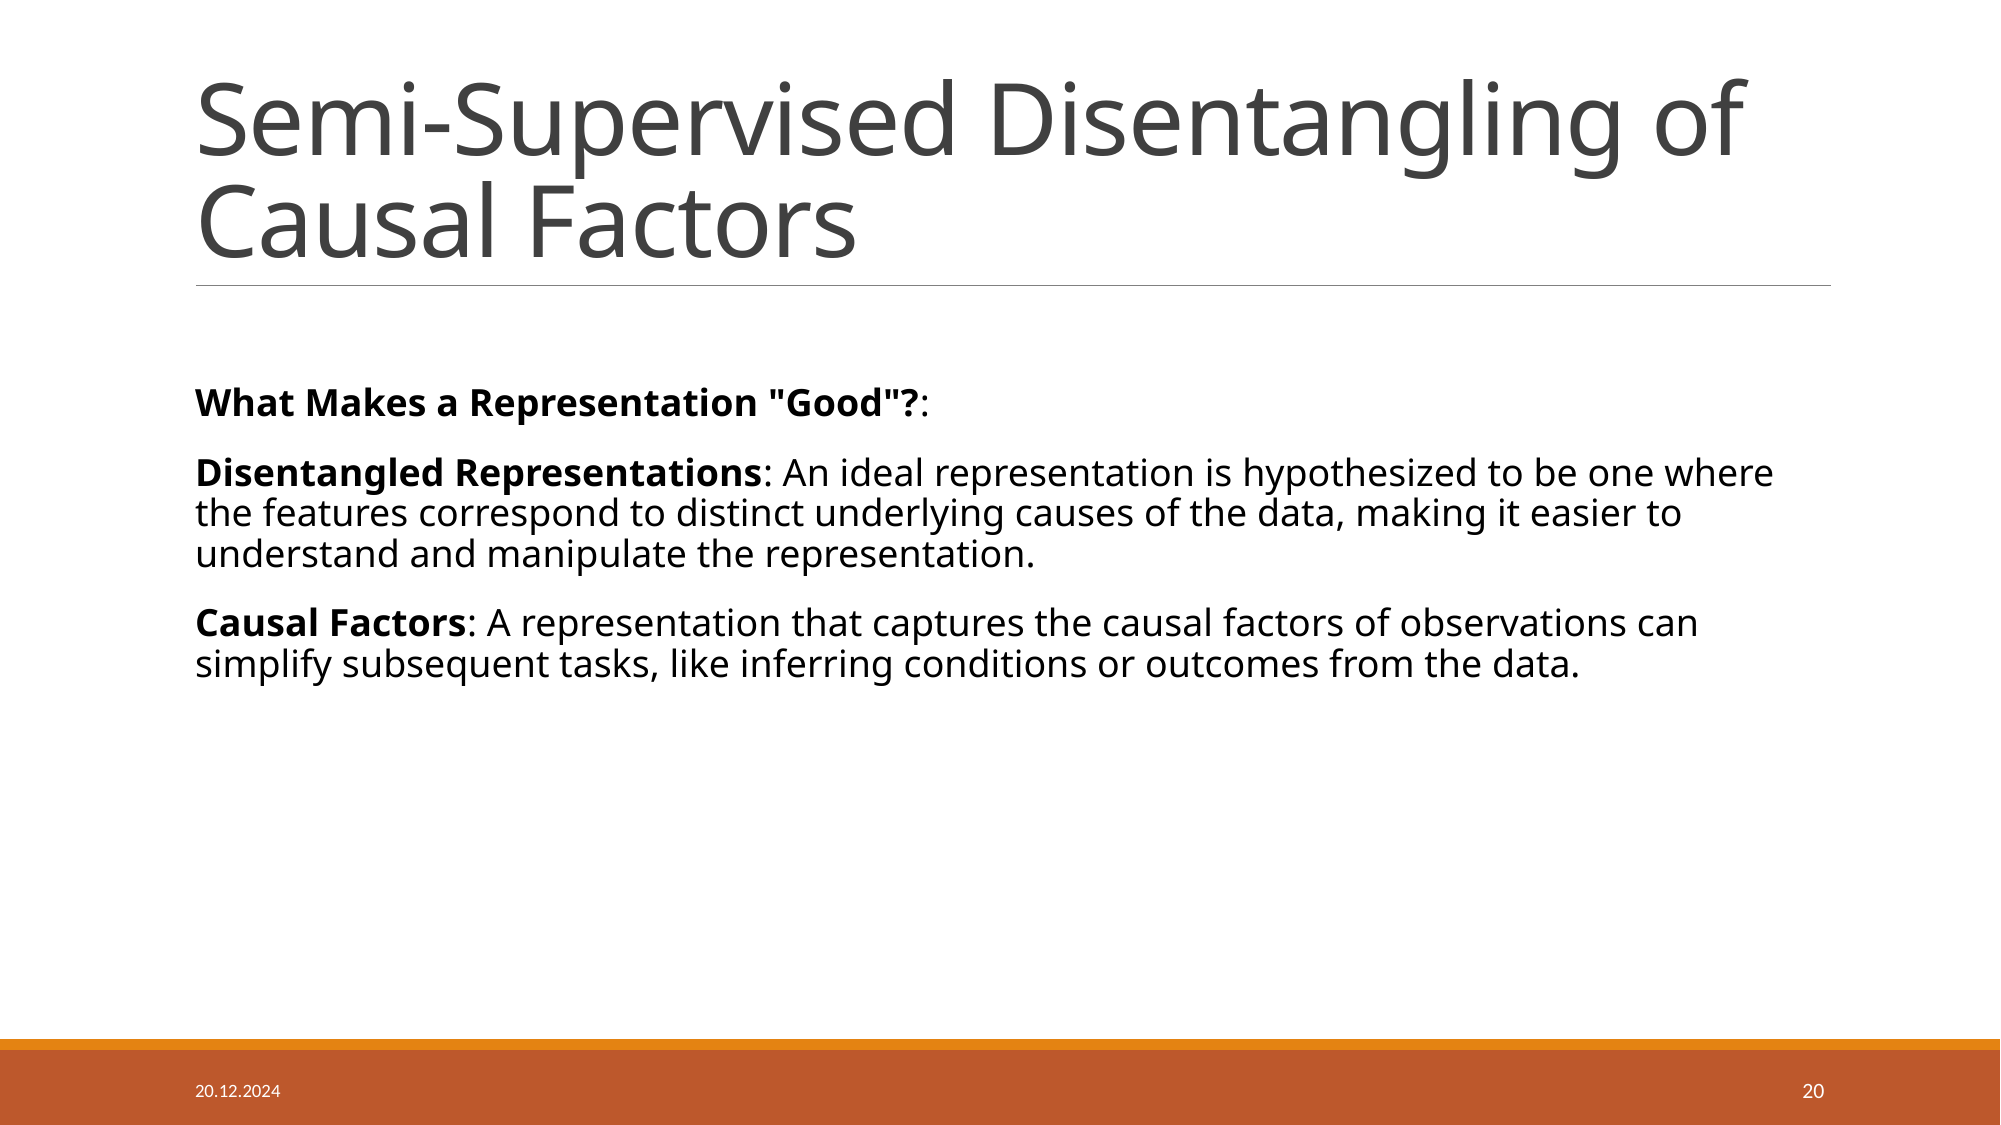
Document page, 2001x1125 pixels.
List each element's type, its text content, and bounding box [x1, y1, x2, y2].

title Semi-Supervised Disentangling of Causal Factors [180, 47, 1830, 285]
list What Makes a Representation "Good"?: Disentangled Representations: An ideal representation is hypothesized to be one where the features correspond to distinct underlying causes of the data, making it easier to understand and manipulate the representation. Causal Factors: A representation that captures the causal factors of observations can simplify subsequent tasks, like inferring conditions or outcomes from the data. [180, 302, 1830, 963]
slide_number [180, 1059, 586, 1120]
slide_number 20 [1624, 1059, 1840, 1120]
